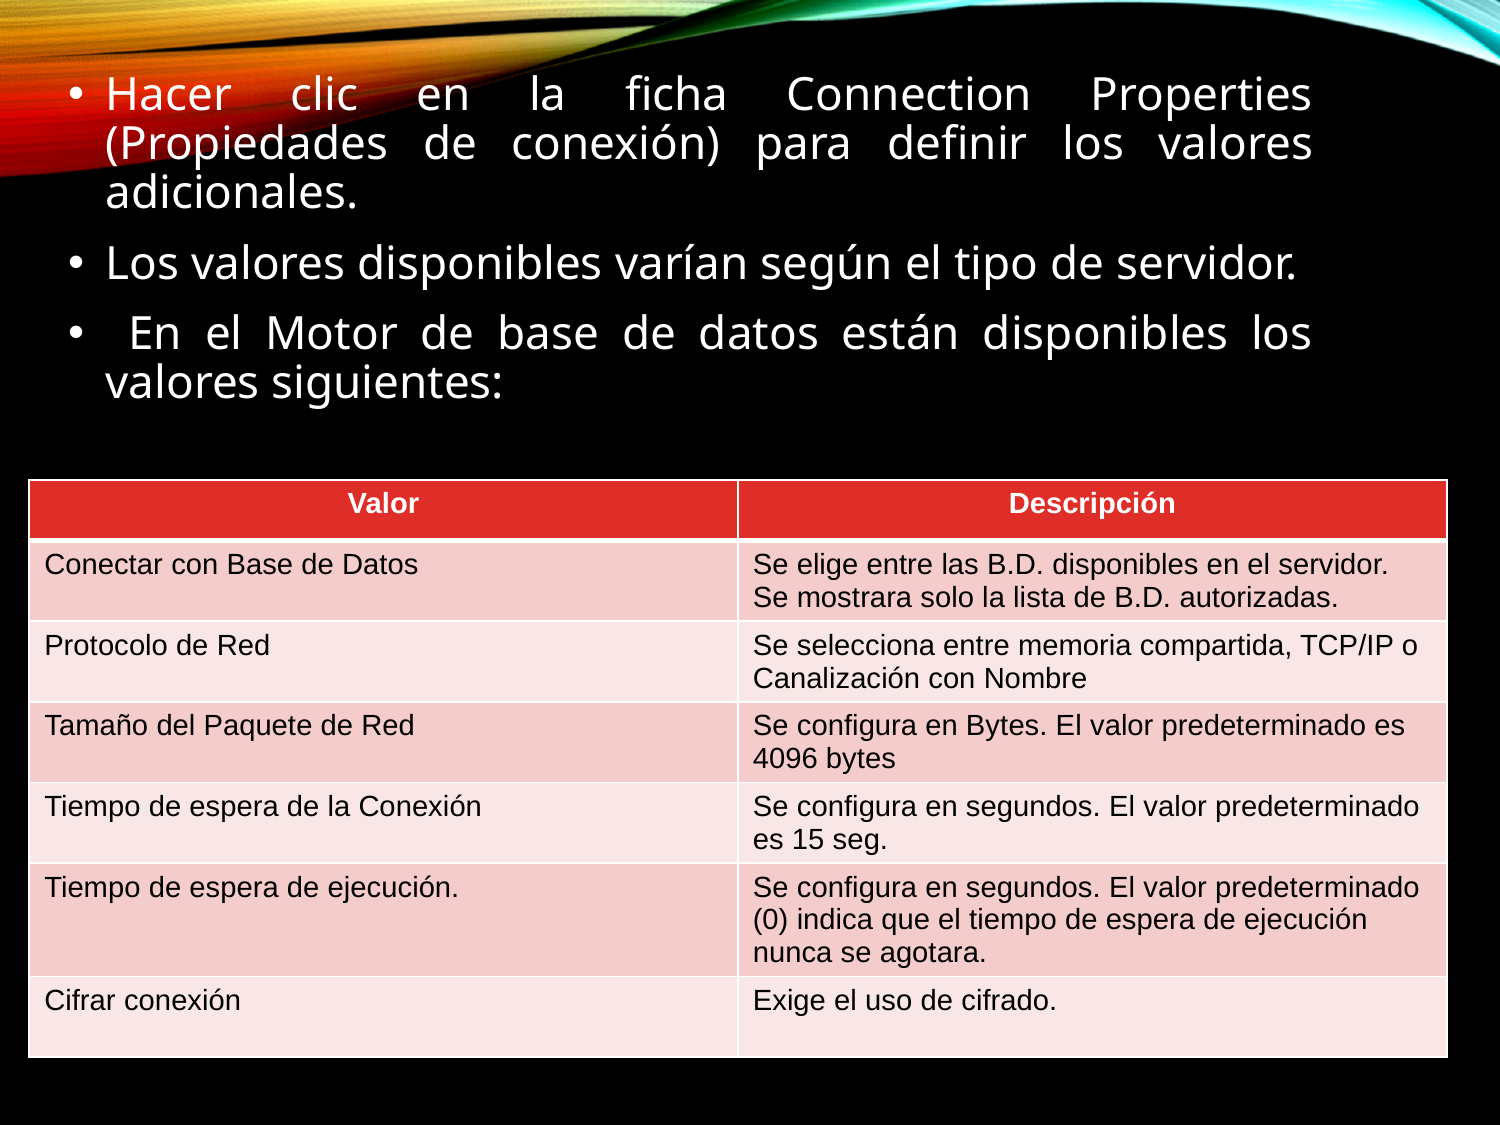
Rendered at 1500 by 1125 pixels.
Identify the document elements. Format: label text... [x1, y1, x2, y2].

table_header Descripción [739, 481, 1446, 538]
table_cell Se selecciona entre memoria compartida, TCP/IP o Canalización con Nombre [739, 622, 1446, 701]
table_cell Exige el uso de cifrado. [739, 977, 1446, 1056]
table_cell Tiempo de espera de la Conexión [30, 783, 737, 862]
table_cell Cifrar conexión [30, 977, 737, 1056]
table_cell Tamaño del Paquete de Red [30, 703, 737, 782]
table_cell Conectar con Base de Datos [30, 543, 737, 620]
table_cell Se configura en segundos. El valor predeterminado (0) indica que el tiempo de espera de ejecución nunca se agotara. [739, 864, 1446, 976]
list Hacer clic en la ficha Connection Properties (Propiedades de conexión) para definir los valores adicionales. Los valores disponibles varían según el tipo de servidor. En el Motor de base de datos están disponibles los valores siguientes: [53, 62, 1329, 479]
picture [0, 0, 1500, 178]
table_cell Se configura en Bytes. El valor predeterminado es 4096 bytes [739, 703, 1446, 782]
table_cell Se configura en segundos. El valor predeterminado es 15 seg. [739, 783, 1446, 862]
table_cell Se elige entre las B.D. disponibles en el servidor. Se mostrara solo la lista de B.D. autorizadas. [739, 543, 1446, 620]
table_header Valor [30, 481, 737, 538]
table_cell Tiempo de espera de ejecución. [30, 864, 737, 976]
table_cell Protocolo de Red [30, 622, 737, 701]
